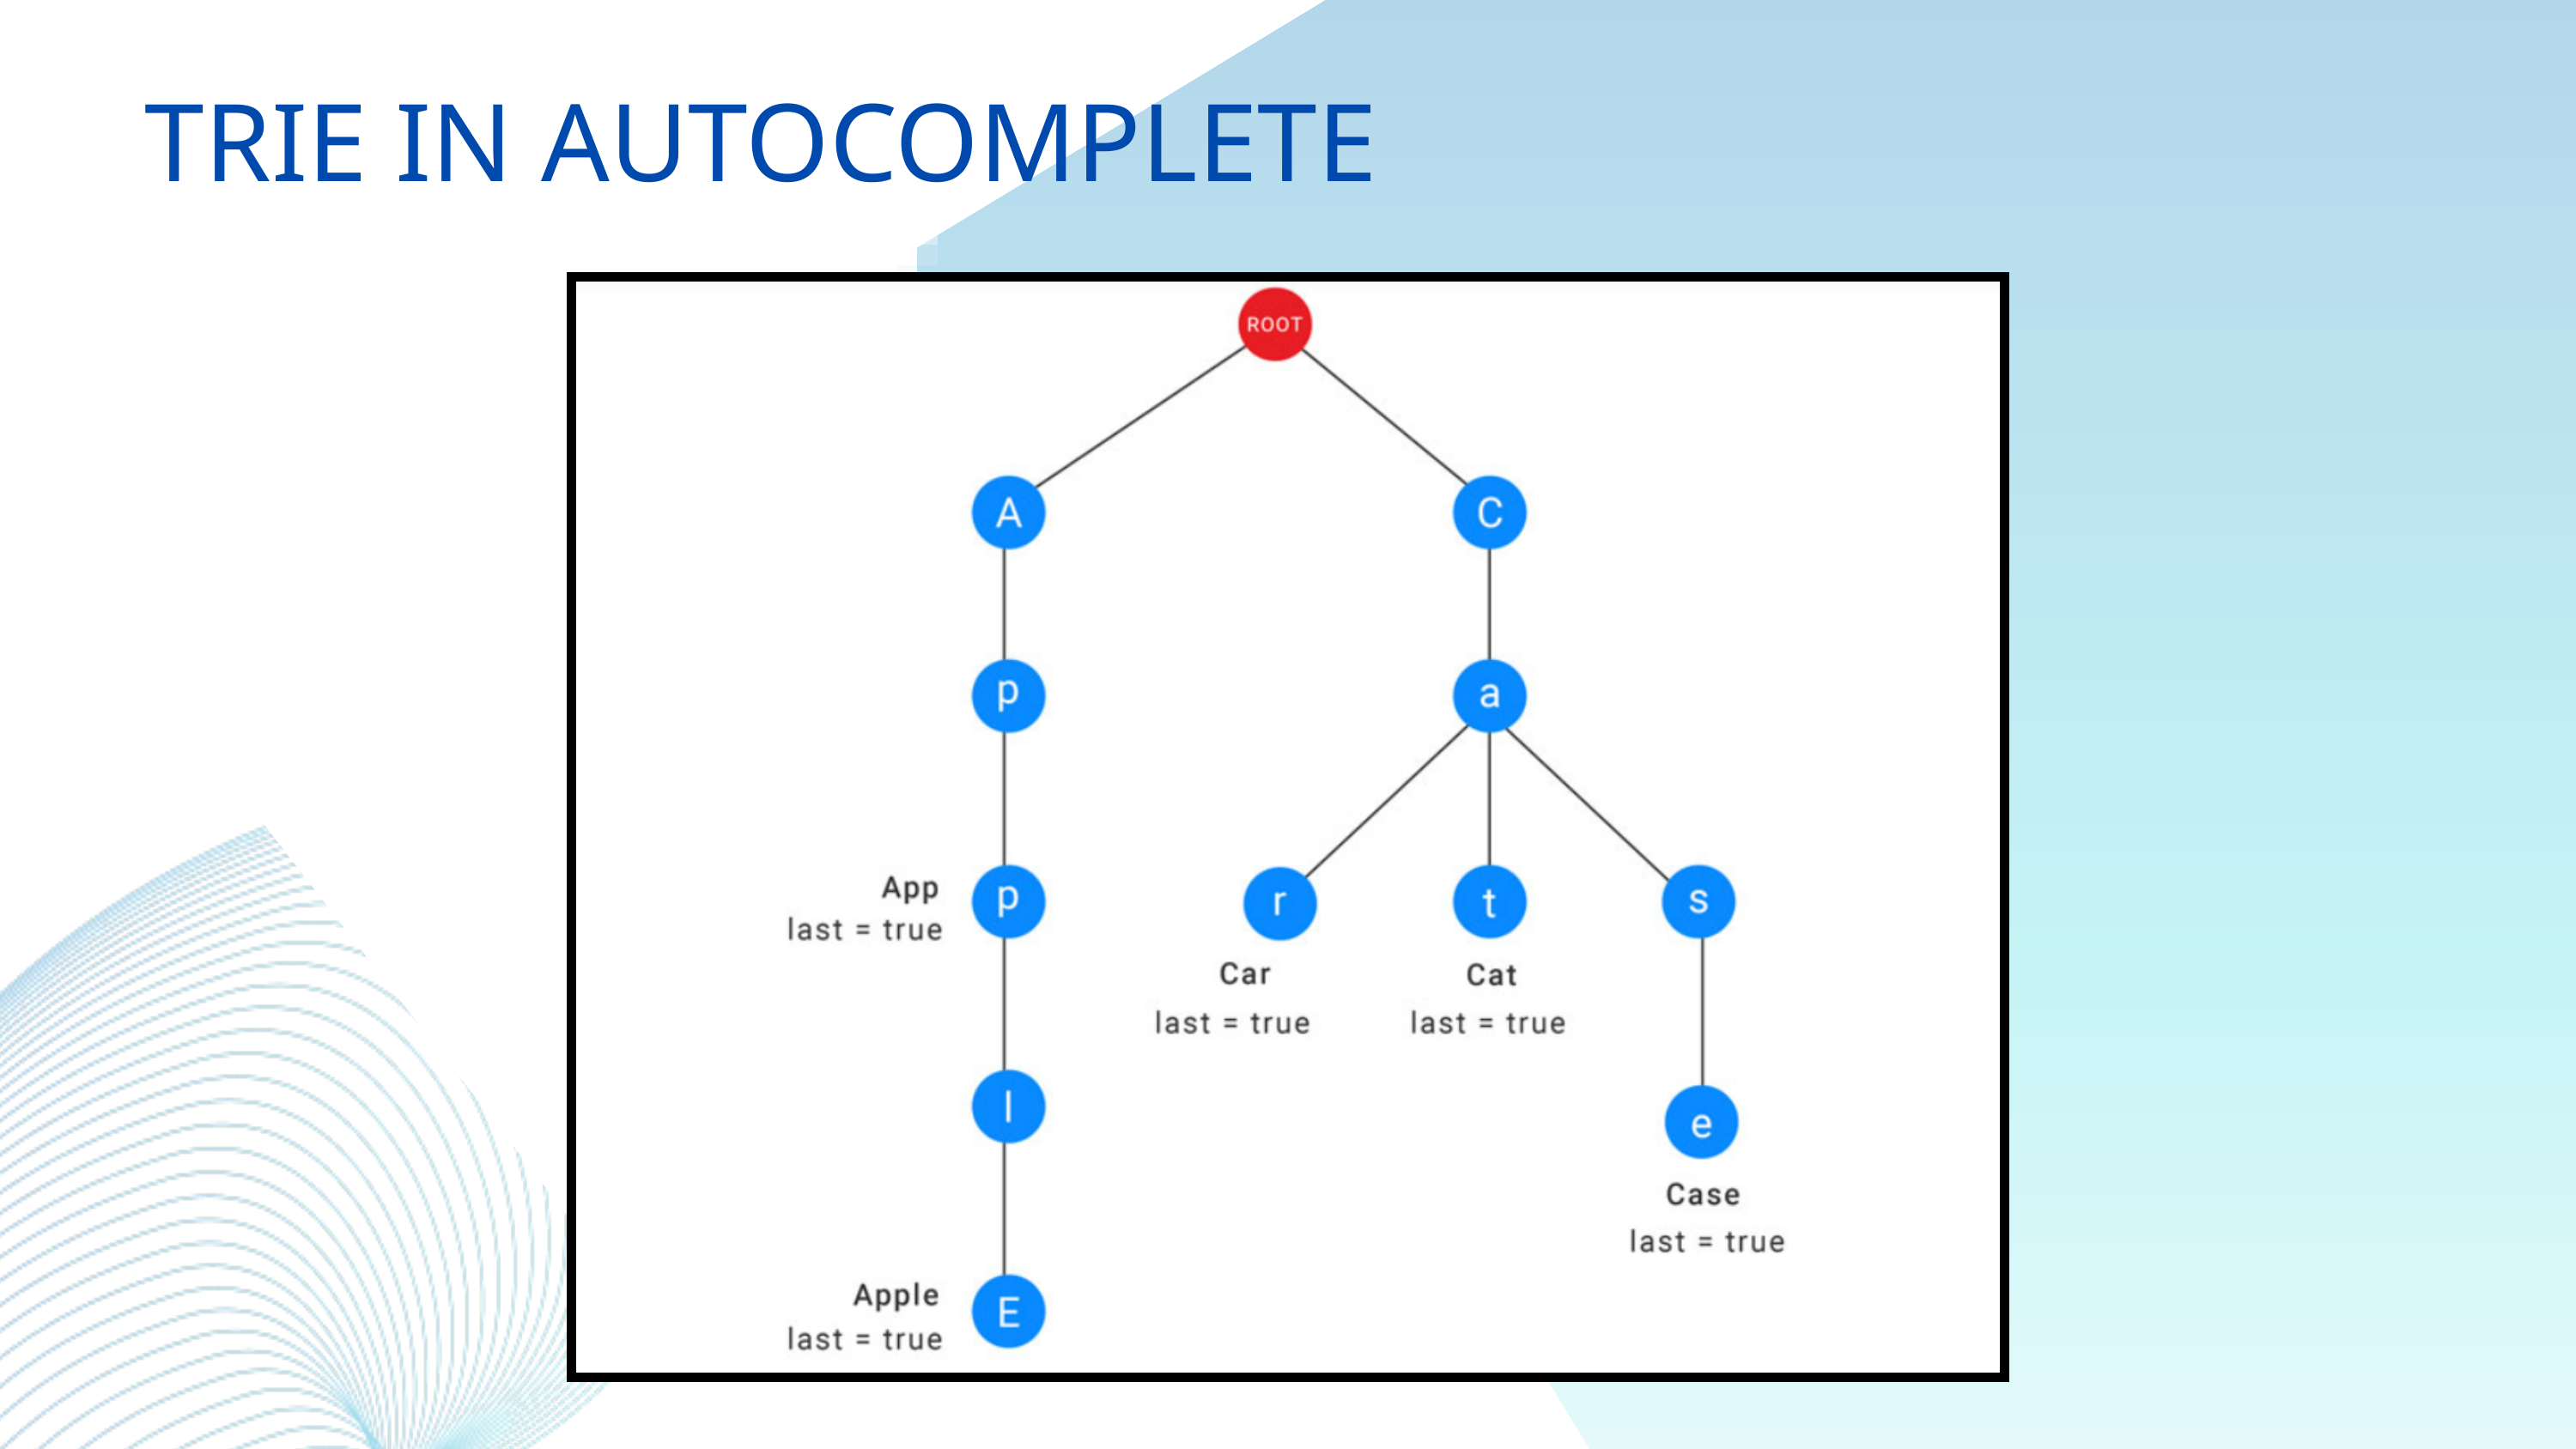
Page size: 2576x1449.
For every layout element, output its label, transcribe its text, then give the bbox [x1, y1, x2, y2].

text_box [0, 783, 704, 1449]
text_box [571, 276, 2005, 1378]
text_box [875, 0, 2576, 1449]
text_box TRIE IN AUTOCOMPLETE [144, 94, 1868, 203]
